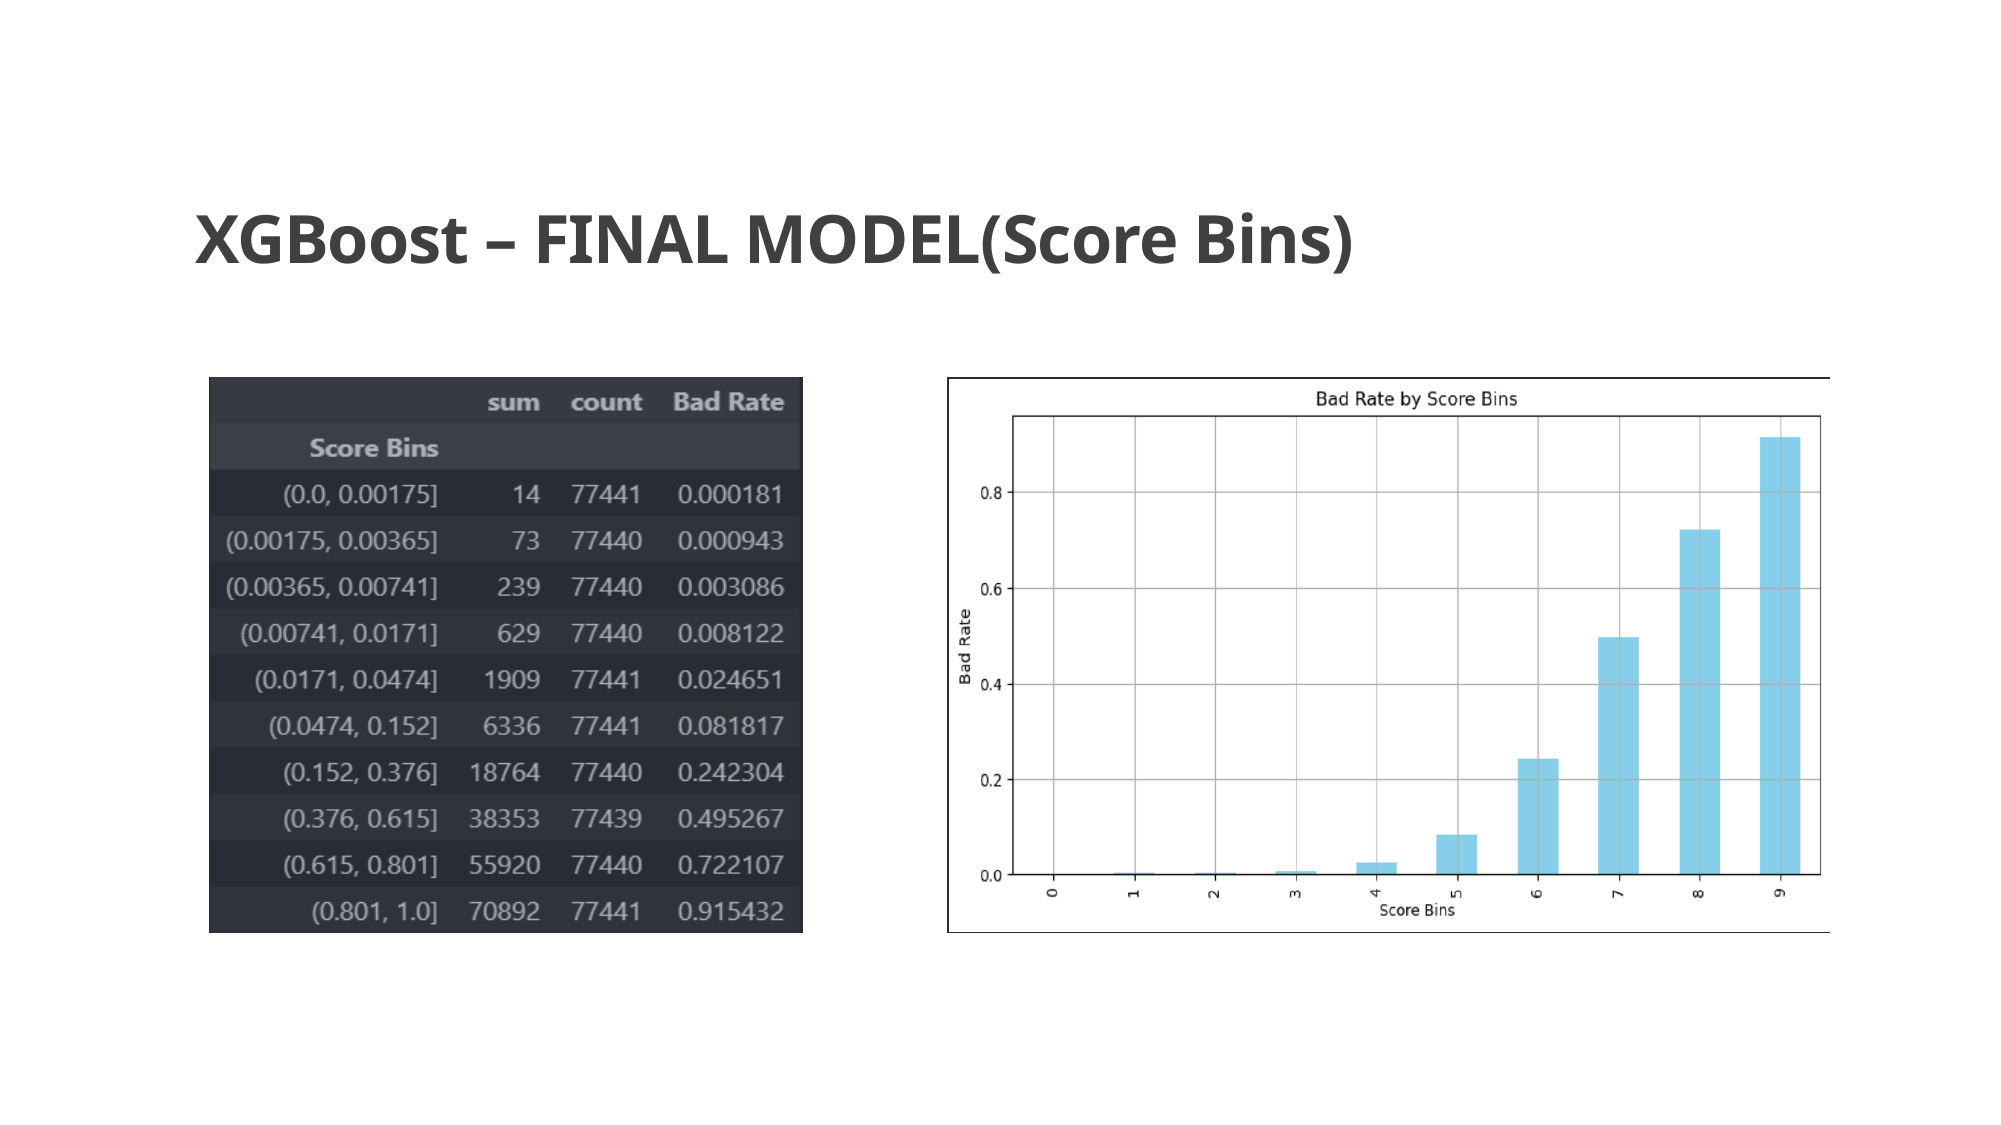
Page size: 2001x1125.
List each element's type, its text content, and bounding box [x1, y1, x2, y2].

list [947, 377, 1831, 934]
title XGBoost – FINAL MODEL(Score Bins) [180, 47, 1830, 285]
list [208, 377, 804, 934]
